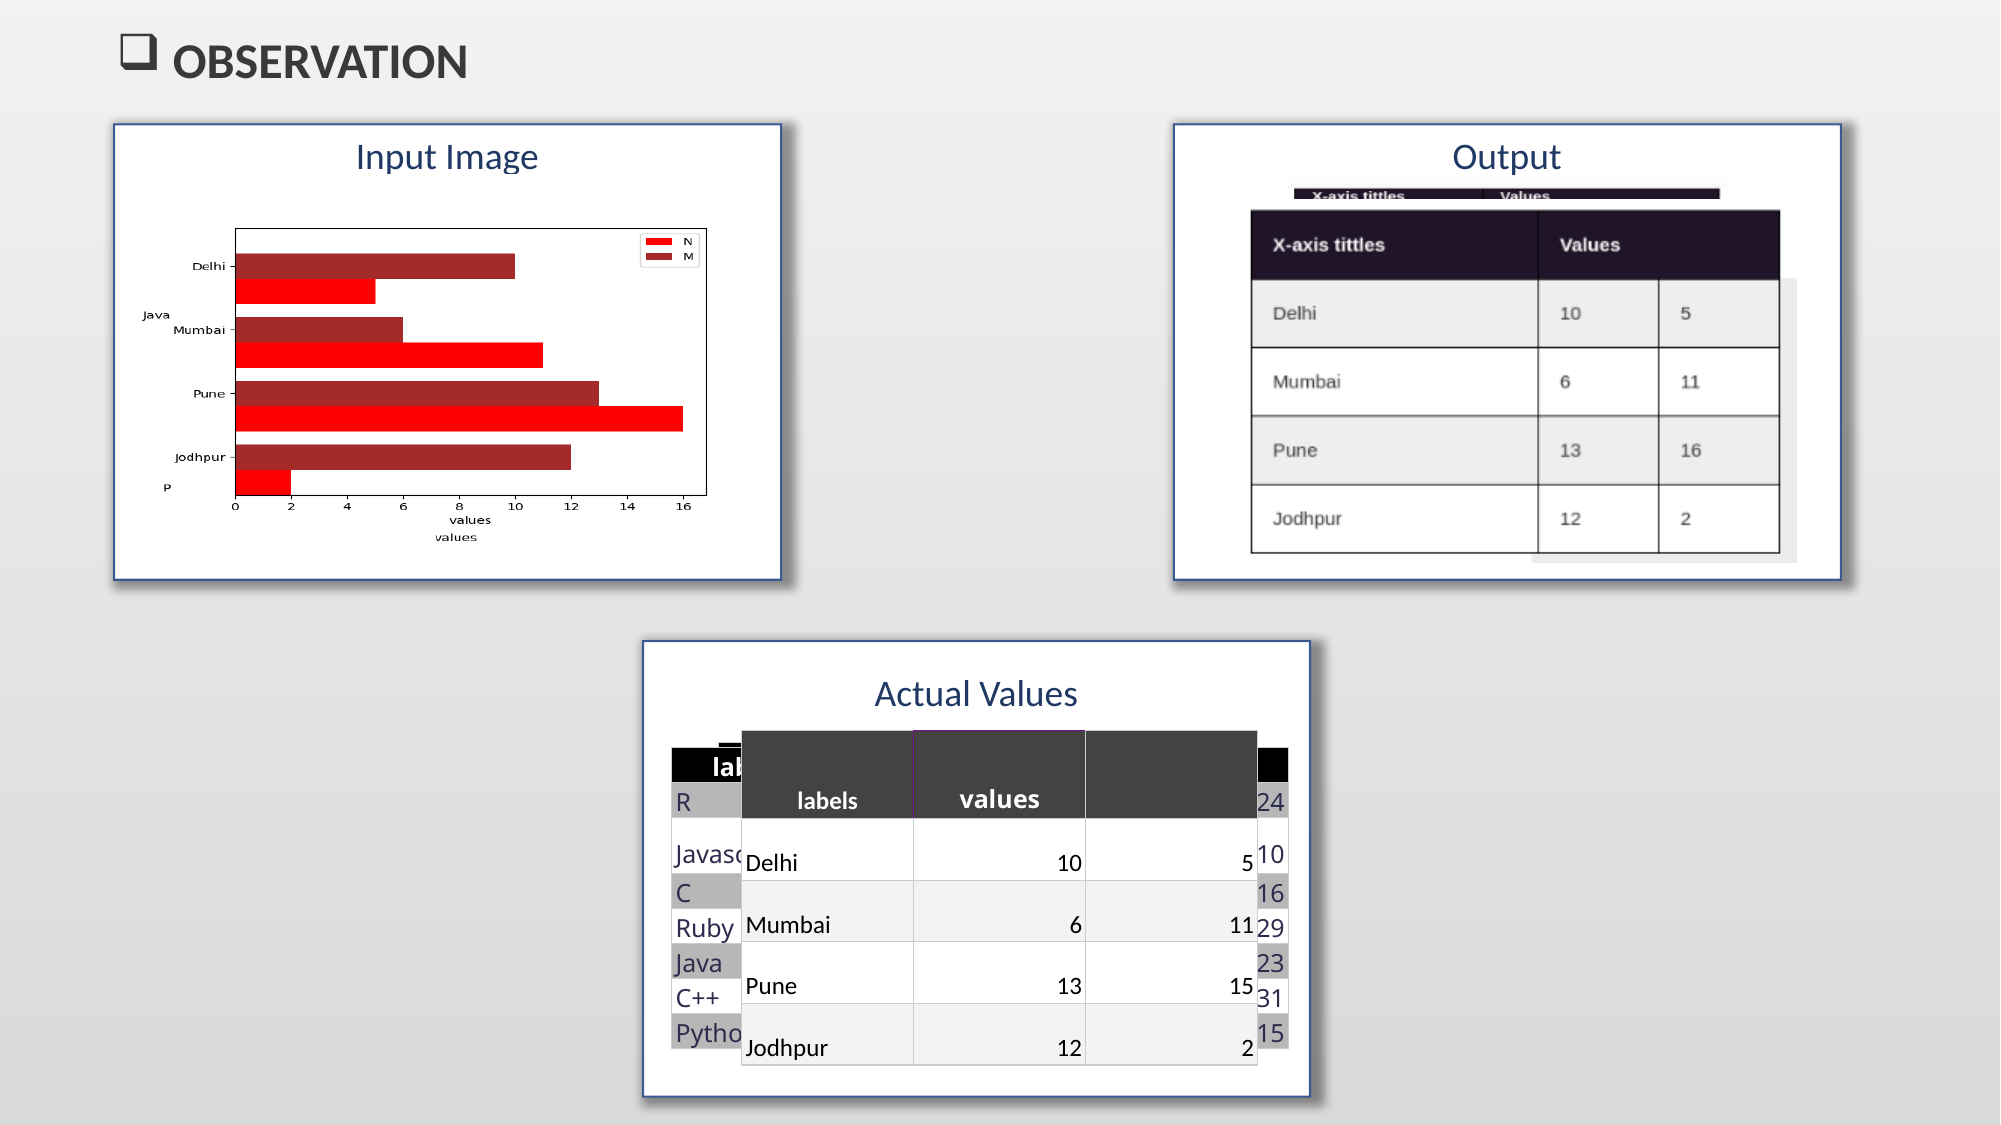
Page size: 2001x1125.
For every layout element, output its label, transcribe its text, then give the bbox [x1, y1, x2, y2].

picture [1245, 176, 1797, 563]
table_cell 11 [1086, 881, 1257, 941]
text_box OBSERVATION [101, 21, 631, 97]
table_cell Jodhpur [742, 1004, 913, 1064]
table_cell 6 [914, 881, 1085, 941]
table_cell 10 [1258, 818, 1288, 873]
table_cell Mumbai [742, 881, 913, 941]
table_cell Pune [742, 942, 913, 1003]
text_box Actual Values [859, 661, 1094, 722]
table_cell 24 [1258, 783, 1288, 817]
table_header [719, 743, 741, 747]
table_cell R [672, 783, 741, 817]
text_box [642, 640, 1311, 1098]
table_cell Java [672, 944, 741, 978]
table_cell 16 [1258, 874, 1288, 908]
table_cell 5 [1086, 819, 1257, 880]
table_cell 31 [1258, 979, 1288, 1013]
table_cell Delhi [742, 819, 913, 880]
table_cell 15 [1258, 1014, 1288, 1048]
table_cell 23 [1258, 944, 1288, 978]
table_cell Javascript [672, 818, 741, 873]
table_header labels [672, 748, 741, 782]
text_box [1173, 123, 1842, 581]
table_header values [914, 731, 1085, 818]
table_cell C [672, 874, 741, 908]
table_header labels [742, 731, 913, 818]
table_cell Ruby [672, 909, 741, 943]
table_header [1086, 731, 1257, 818]
table_cell 2 [1086, 1004, 1257, 1064]
table_cell C++ [672, 979, 741, 1013]
table_cell 29 [1258, 909, 1288, 943]
table_cell 13 [914, 942, 1085, 1003]
table_header [1258, 748, 1288, 782]
text_box Input Image [341, 124, 555, 174]
table_cell 10 [914, 819, 1085, 880]
picture [125, 174, 766, 553]
table_cell 15 [1086, 942, 1257, 1003]
text_box [113, 123, 782, 581]
table_cell Python [672, 1014, 741, 1048]
text_box Output [1437, 124, 1577, 176]
table_cell 12 [914, 1004, 1085, 1064]
